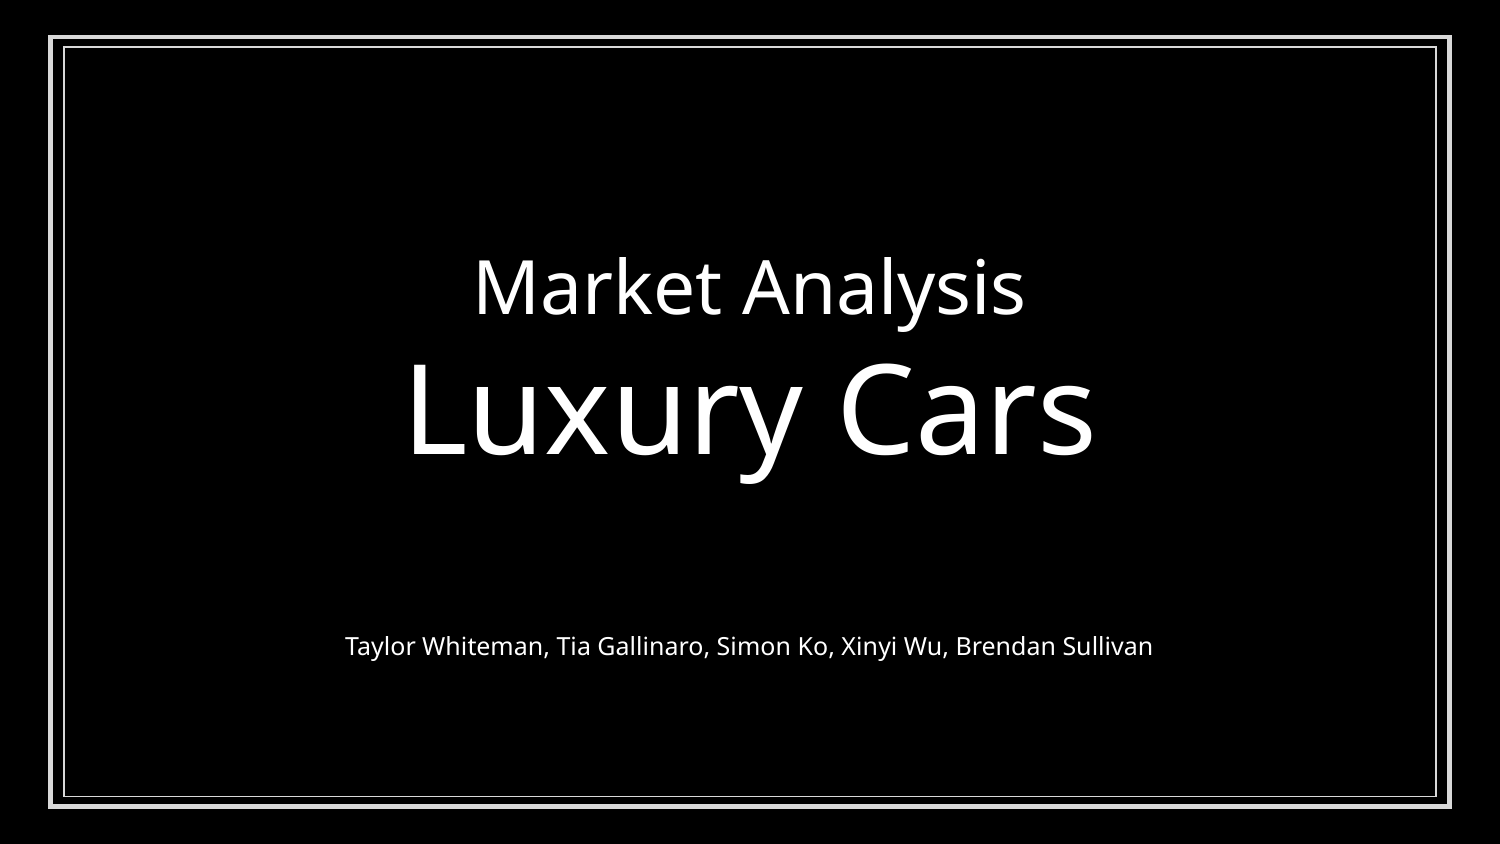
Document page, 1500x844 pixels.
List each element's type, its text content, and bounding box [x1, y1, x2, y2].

text_box Taylor Whiteman, Tia Gallinaro, Simon Ko, Xinyi Wu, Brendan Sullivan [258, 615, 1242, 713]
title Market Analysis Luxury Cars [290, 264, 1210, 455]
